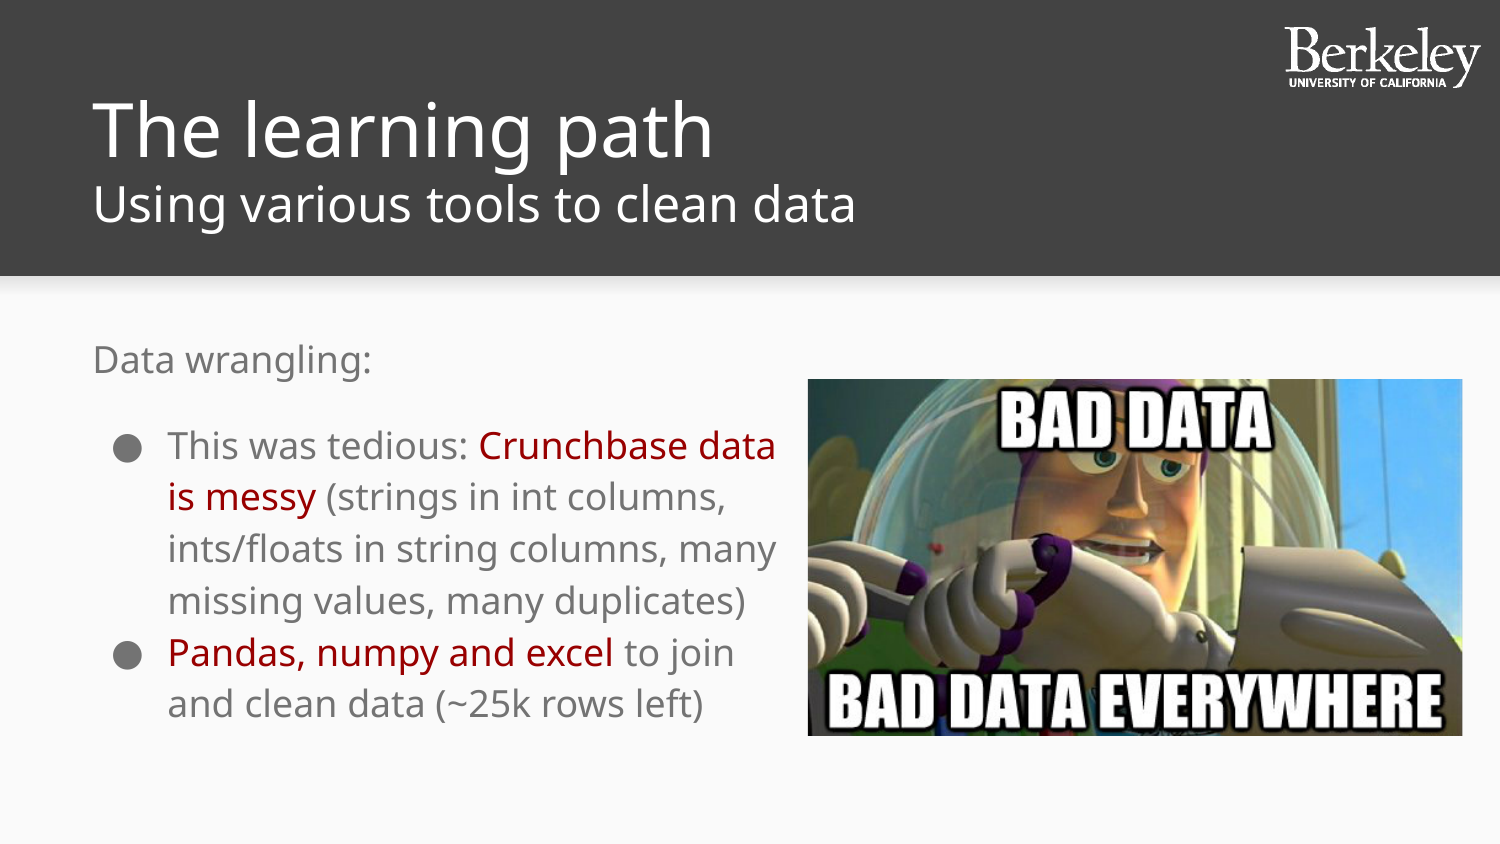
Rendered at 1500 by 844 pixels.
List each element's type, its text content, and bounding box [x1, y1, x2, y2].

picture [1251, 2, 1498, 112]
list Data wrangling: This was tedious: Crunchbase data is messy (strings in int columns, ints/floats in string columns, many missing values, many duplicates) Pandas, numpy and excel to join and clean data (~25k rows left) [77, 314, 796, 760]
title The learning path Using various tools to clean data [77, 121, 1427, 248]
picture [807, 379, 1463, 737]
